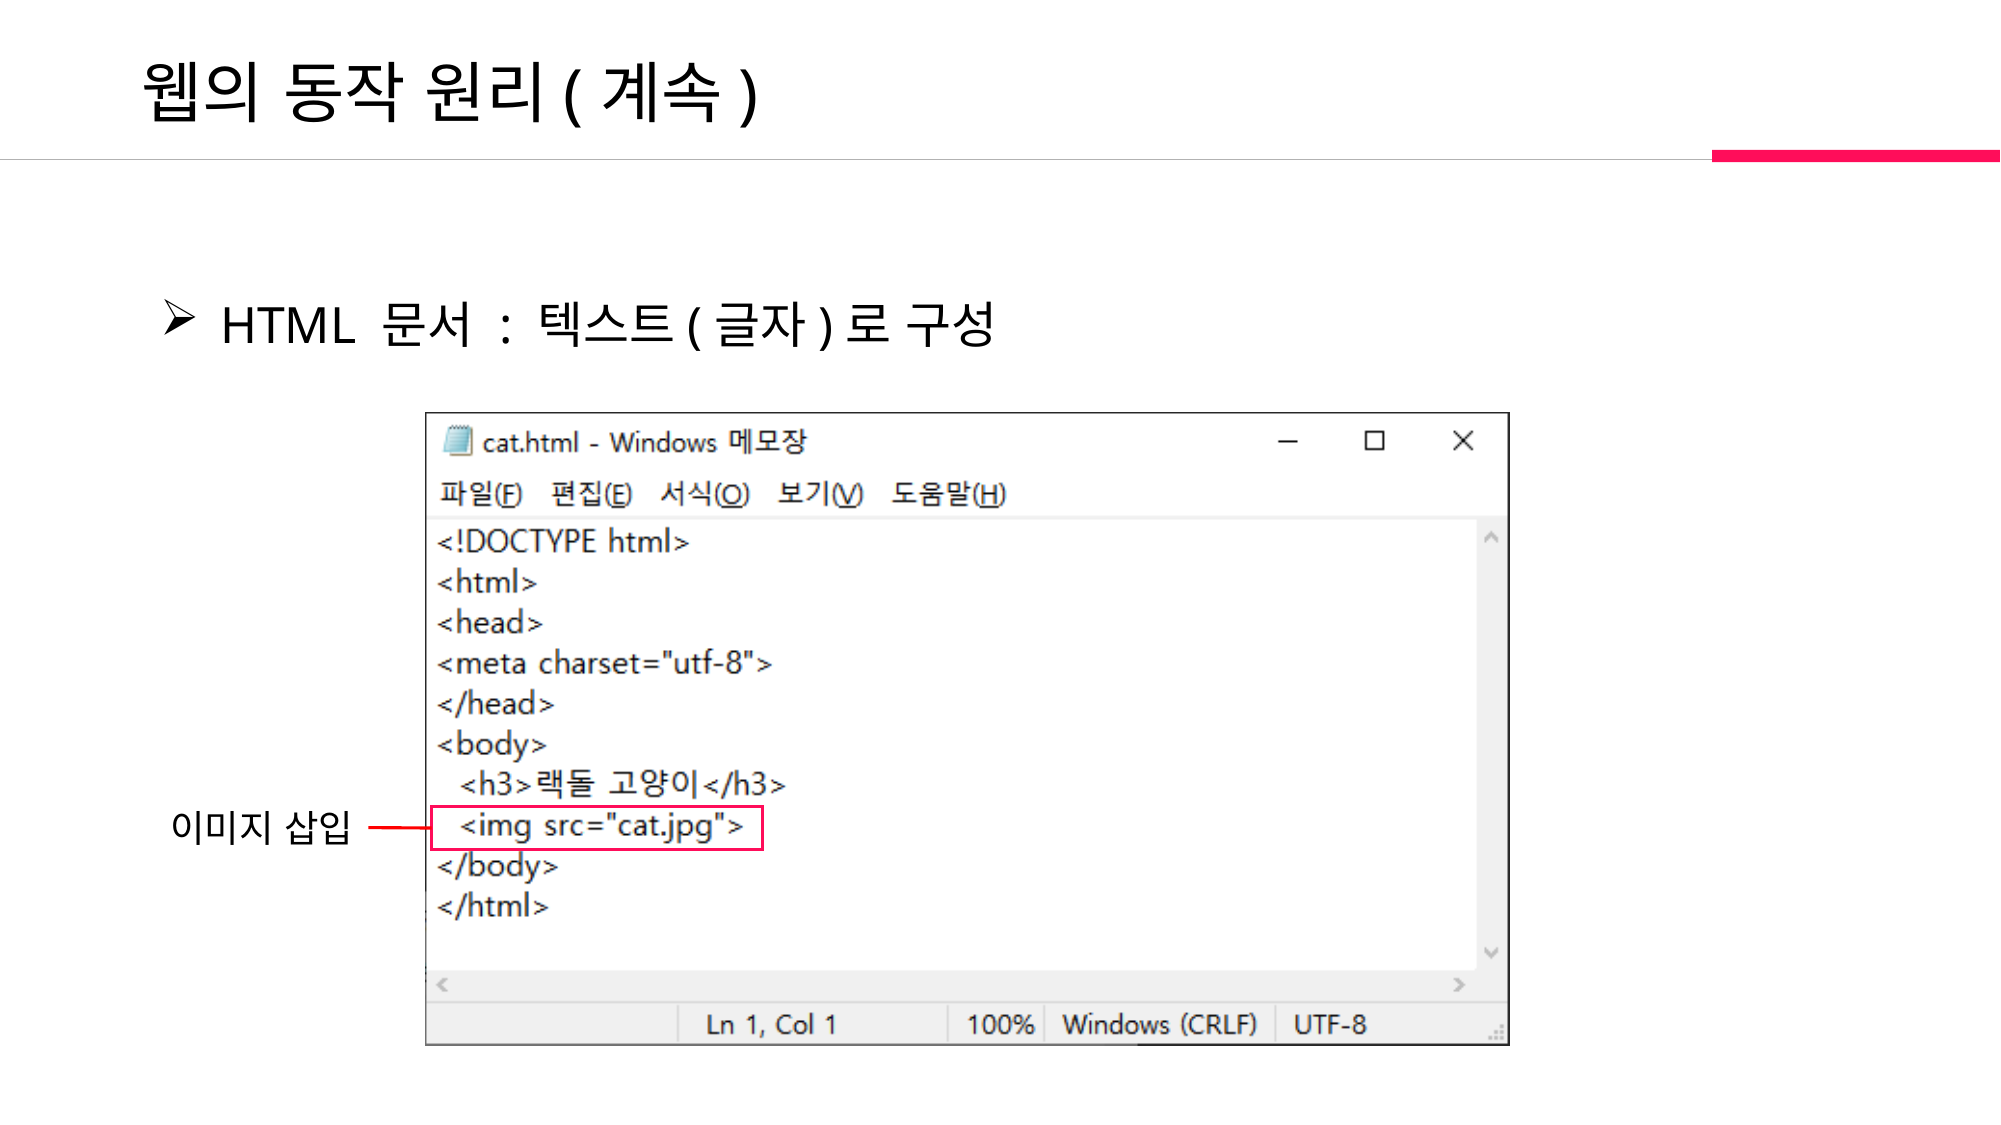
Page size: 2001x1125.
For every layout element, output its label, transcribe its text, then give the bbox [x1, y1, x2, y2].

text_box HTML 문서 : 텍스트(글자)로 구성 [145, 256, 1321, 361]
text_box 웹의 동작 원리(계속) [126, 43, 1865, 139]
picture [425, 412, 1510, 1046]
text_box [1711, 149, 2000, 159]
text_box 이미지 삽입 [155, 797, 369, 858]
